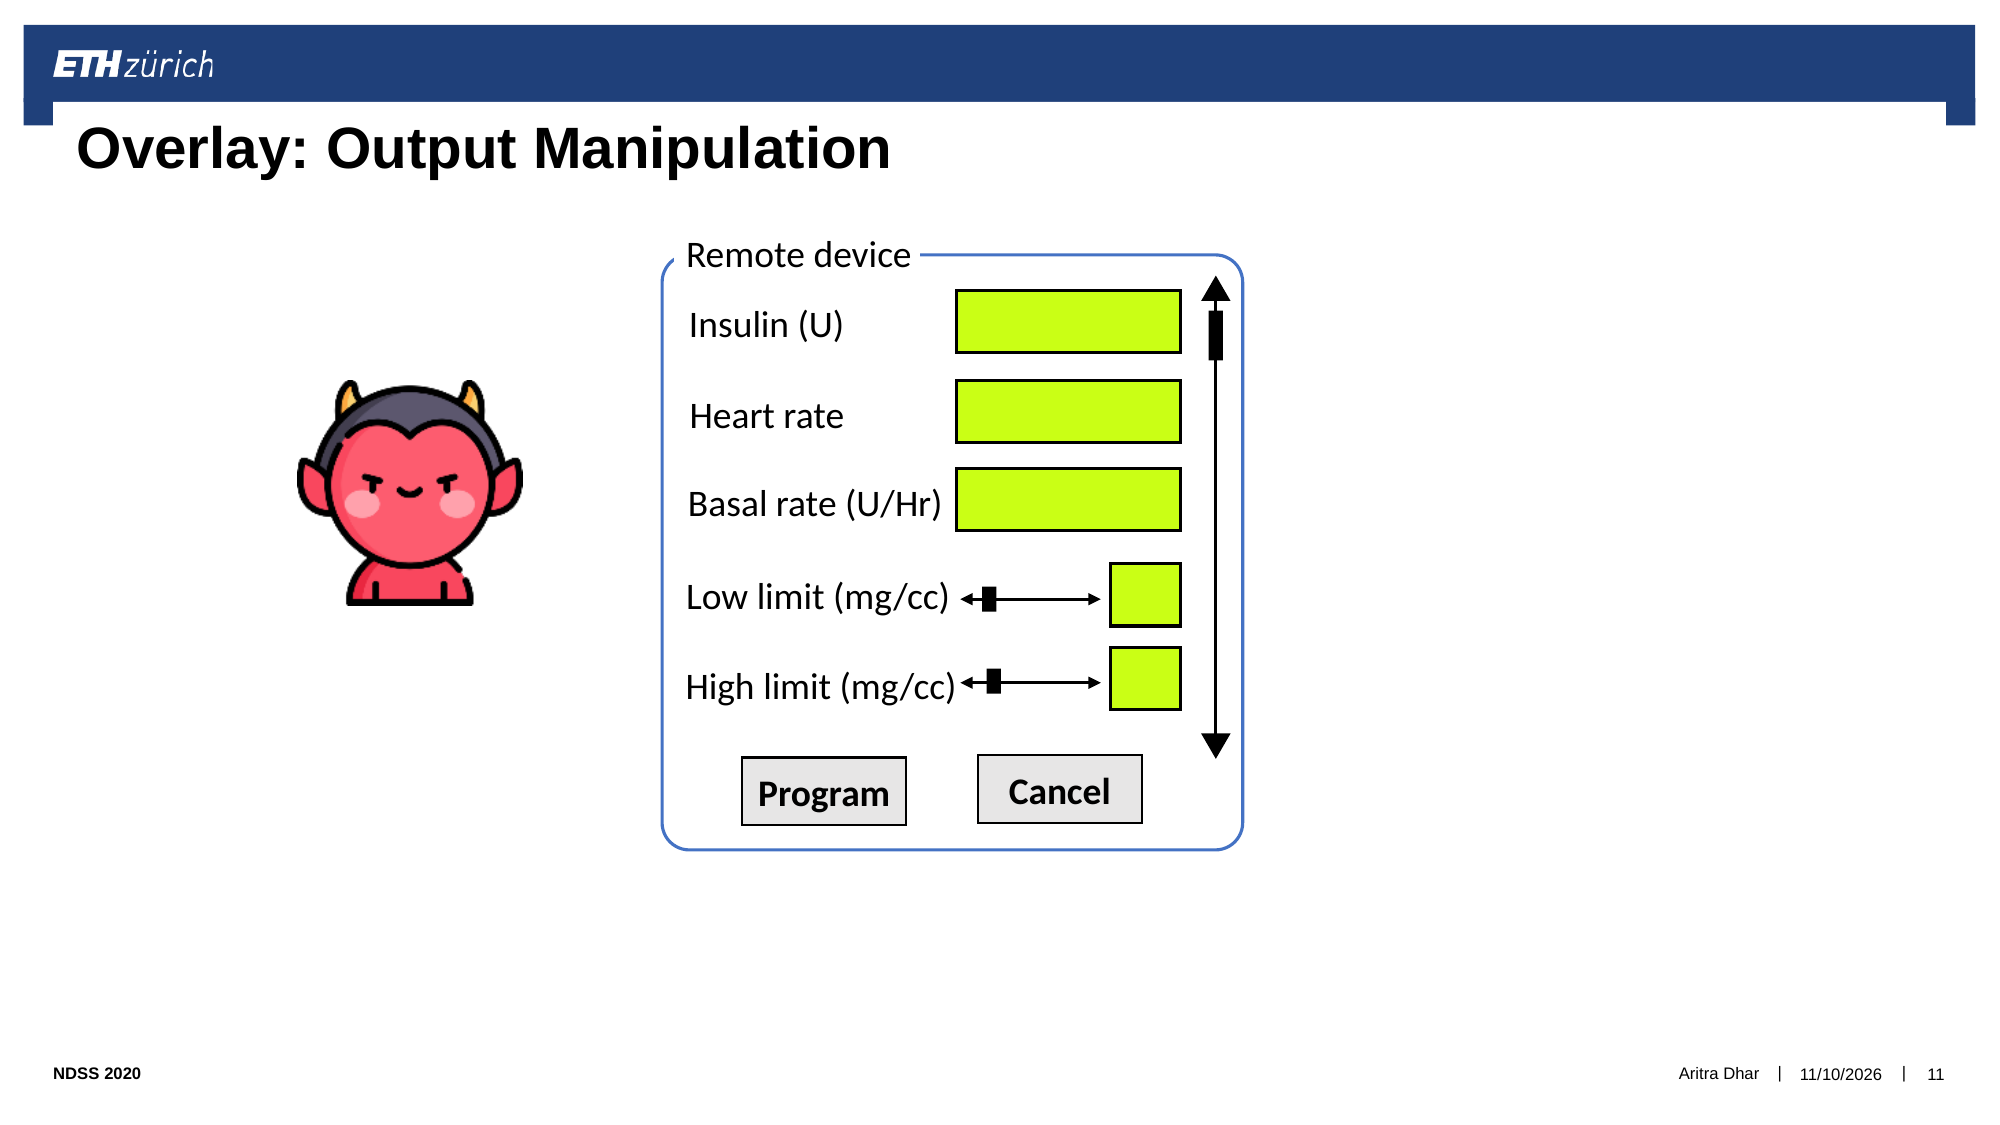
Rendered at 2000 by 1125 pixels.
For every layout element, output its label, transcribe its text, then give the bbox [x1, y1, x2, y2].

footer Aritra Dhar [999, 1034, 1760, 1111]
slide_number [1790, 1034, 1892, 1112]
picture [297, 380, 523, 606]
title Overlay: Output Manipulation [53, 101, 1946, 262]
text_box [661, 222, 1243, 851]
slide_number 11 [1906, 1034, 1966, 1112]
